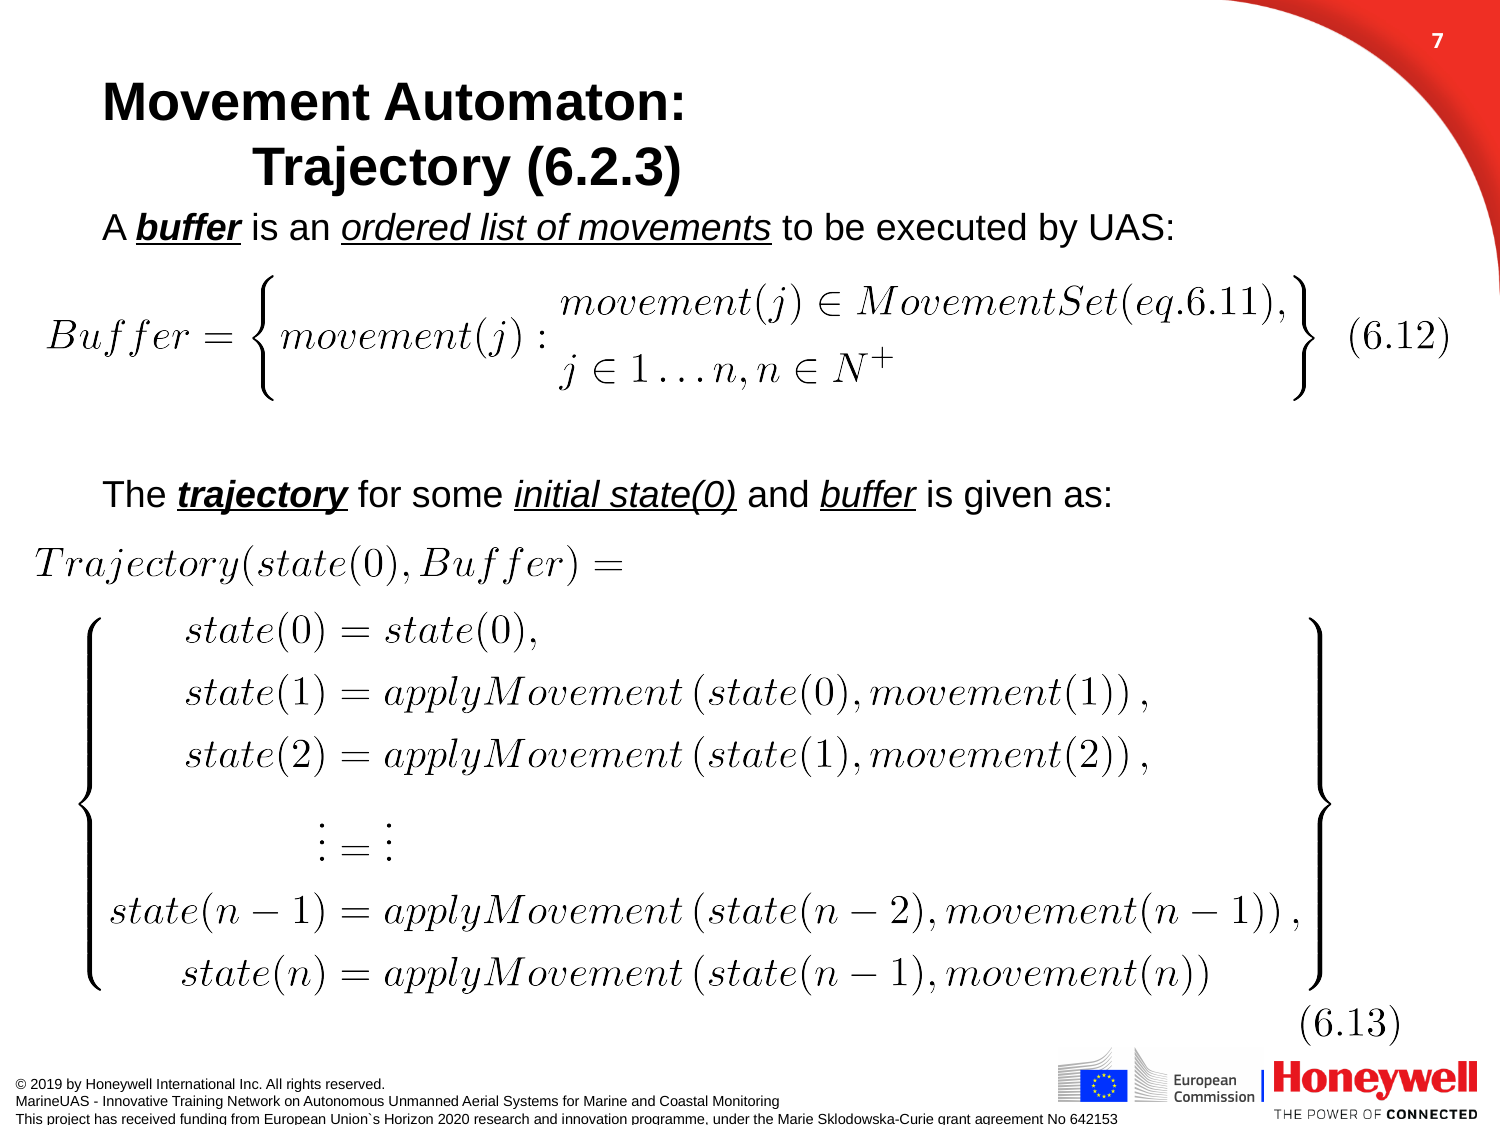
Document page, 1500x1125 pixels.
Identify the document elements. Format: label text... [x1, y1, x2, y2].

list A buffer is an ordered list of movements to be executed by UAS: The trajectory for some initial state(0) and buffer is given as: [87, 195, 1408, 274]
title Movement Automaton: Trajectory (6.2.3) [86, 58, 1347, 141]
slide_number 6 [1416, 0, 1500, 83]
picture [1274, 1061, 1477, 1119]
picture [46, 0, 1500, 401]
picture [35, 544, 1399, 1102]
list A buffer is an ordered list of movements to be executed by UAS: The trajectory for some initial state(0) and buffer is given as: [87, 409, 1408, 991]
